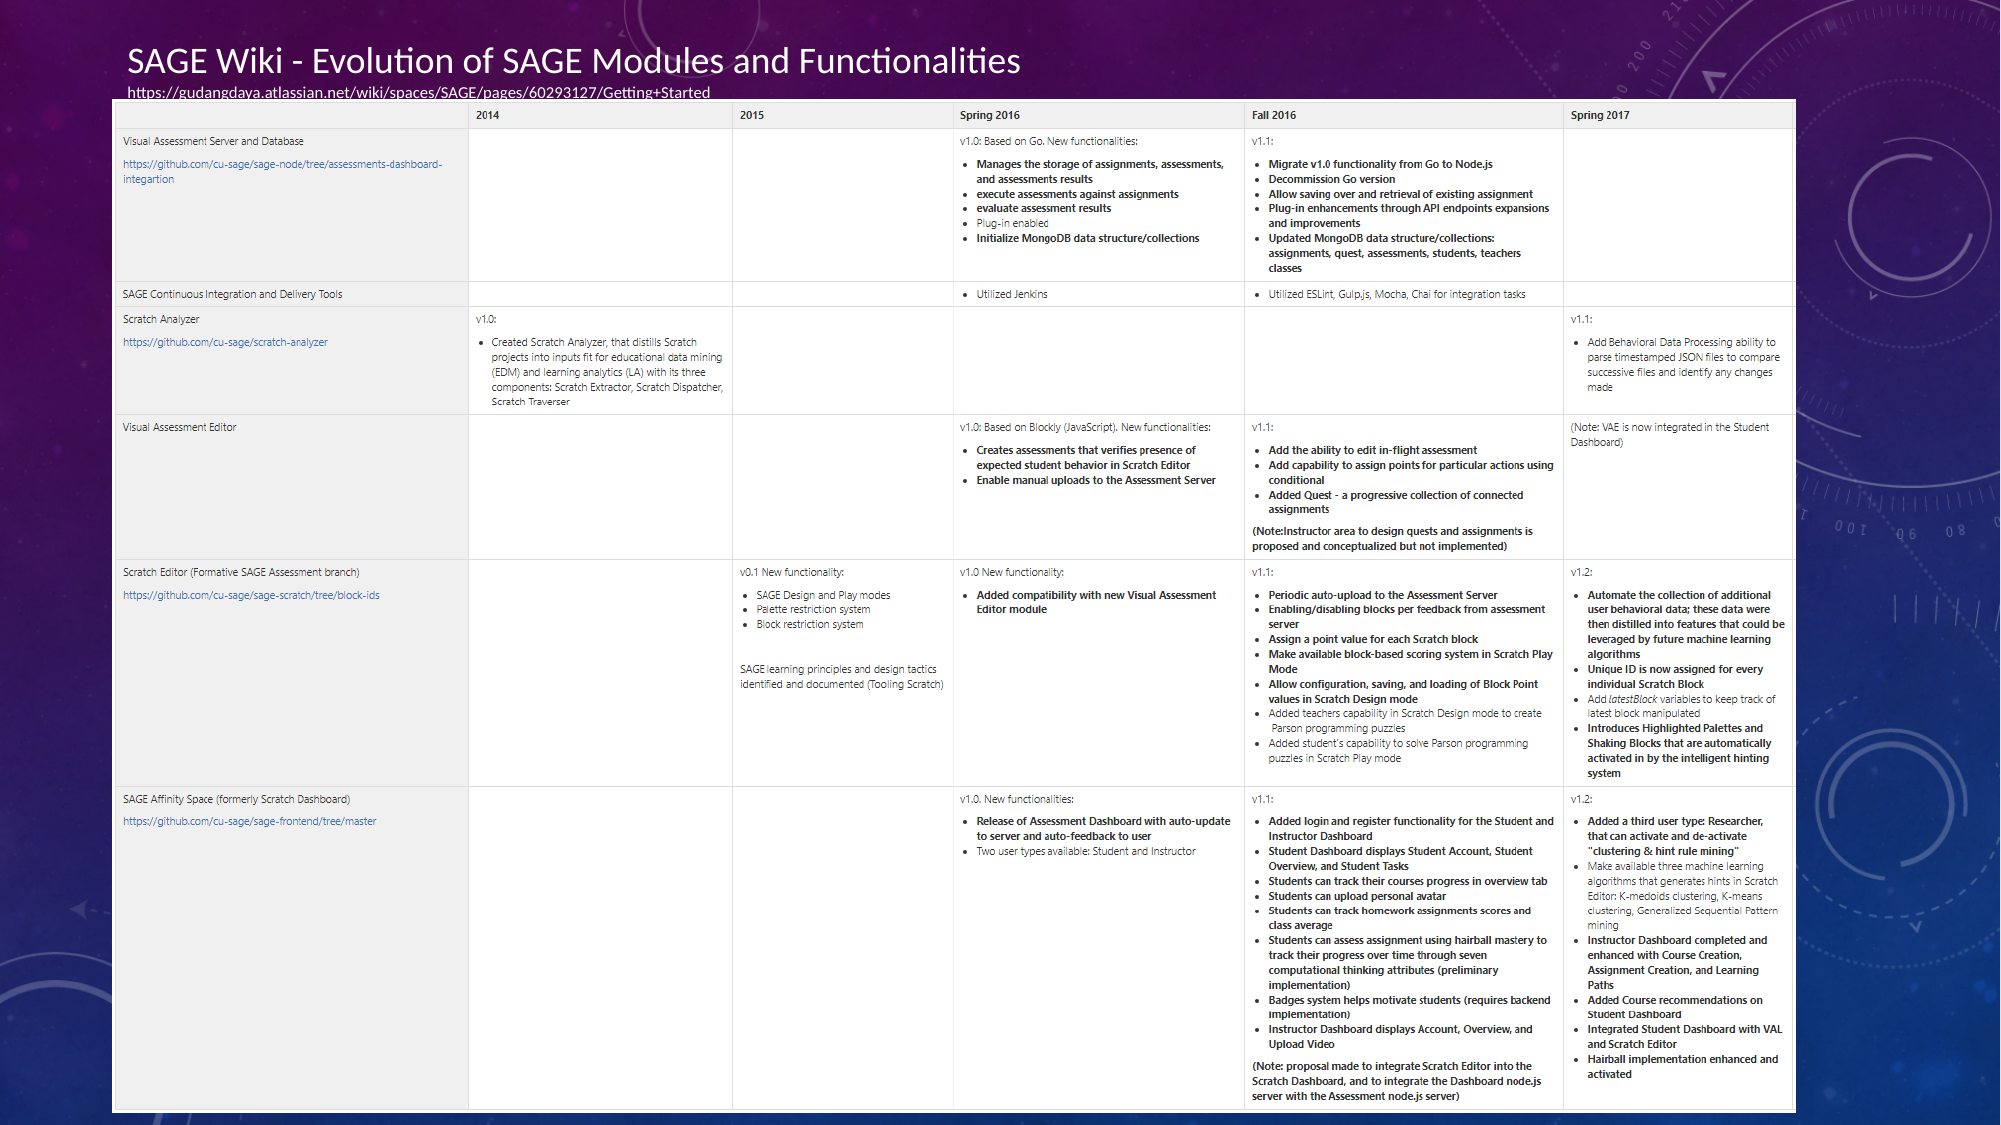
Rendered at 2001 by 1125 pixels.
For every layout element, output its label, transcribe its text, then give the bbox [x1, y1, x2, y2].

text_box SAGE Wiki - Evolution of SAGE Modules and Functionalities https://gudangdaya.atlassian.net/wiki/spaces/SAGE/pages/60293127/Getting+Started [112, 29, 1848, 109]
picture [0, 0, 2001, 1125]
